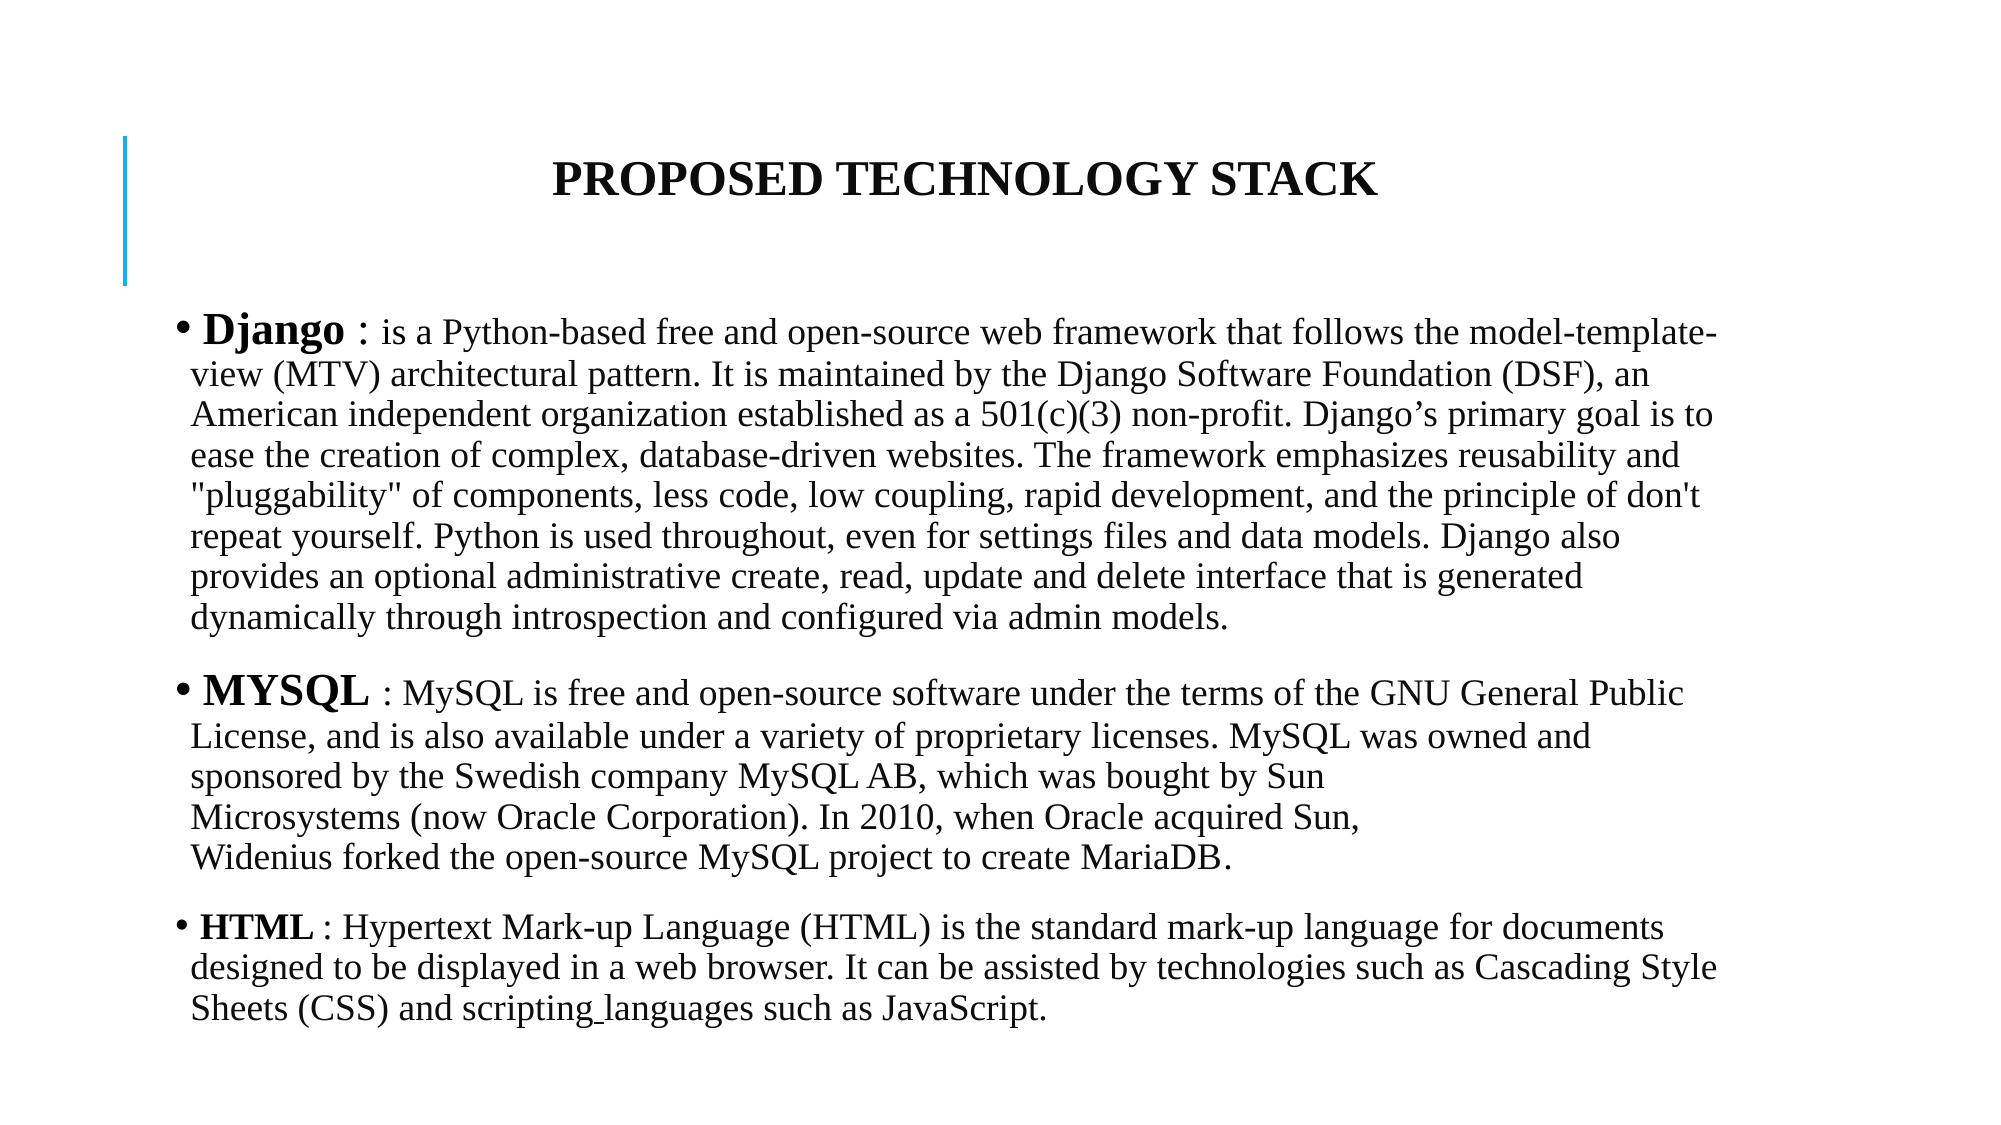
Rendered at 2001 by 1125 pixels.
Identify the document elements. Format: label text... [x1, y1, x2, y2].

list Django : is a Python-based free and open-source web framework that follows the model-template-view (MTV) architectural pattern. It is maintained by the Django Software Foundation (DSF), an American independent organization established as a 501(c)(3) non-profit. Django’s primary goal is to ease the creation of complex, database-driven websites. The framework emphasizes reusability and "pluggability" of components, less code, low coupling, rapid development, and the principle of don't repeat yourself. Python is used throughout, even for settings files and data models. Django also provides an optional administrative create, read, update and delete interface that is generated dynamically through introspection and configured via admin models. MYSQL : MySQL is free and open-source software under the terms of the GNU General Public License, and is also available under a variety of proprietary licenses. MySQL was owned and sponsored by the Swedish company MySQL AB, which was bought by Sun Microsystems (now Oracle Corporation). In 2010, when Oracle acquired Sun, Widenius forked the open-source MySQL project to create MariaDB. HTML : Hypertext Mark-up Language (HTML) is the standard mark-up language for documents designed to be displayed in a web browser. It can be assisted by technologies such as Cascading Style Sheets (CSS) and scripting languages such as JavaScript. [168, 297, 1742, 1101]
title PROPOSED TECHNOLOGY STACK [168, 135, 1763, 287]
